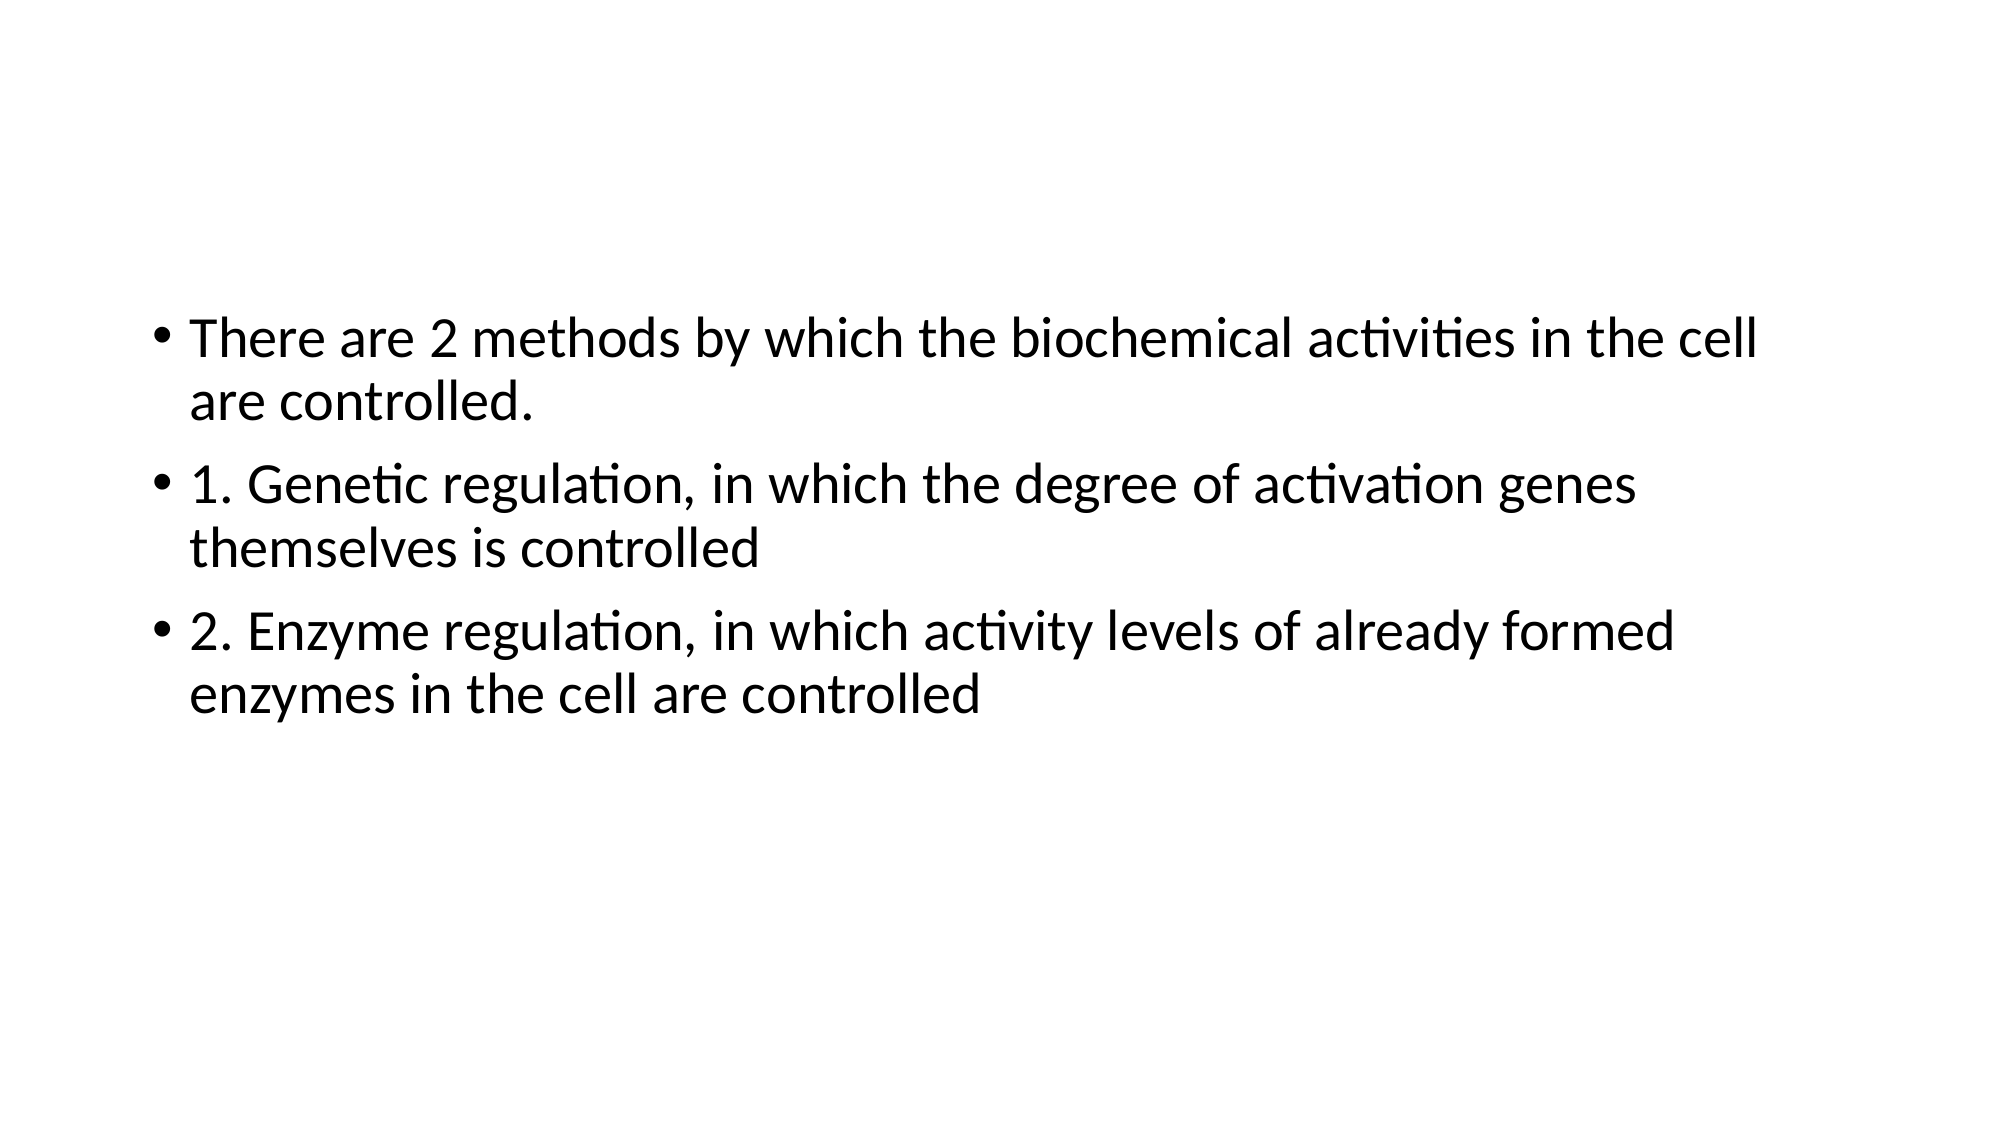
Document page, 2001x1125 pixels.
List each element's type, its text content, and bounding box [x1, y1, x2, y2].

list There are 2 methods by which the biochemical activities in the cell are controlled. 1. Genetic regulation, in which the degree of activation genes themselves is controlled 2. Enzyme regulation, in which activity levels of already formed enzymes in the cell are controlled [137, 299, 1863, 1014]
